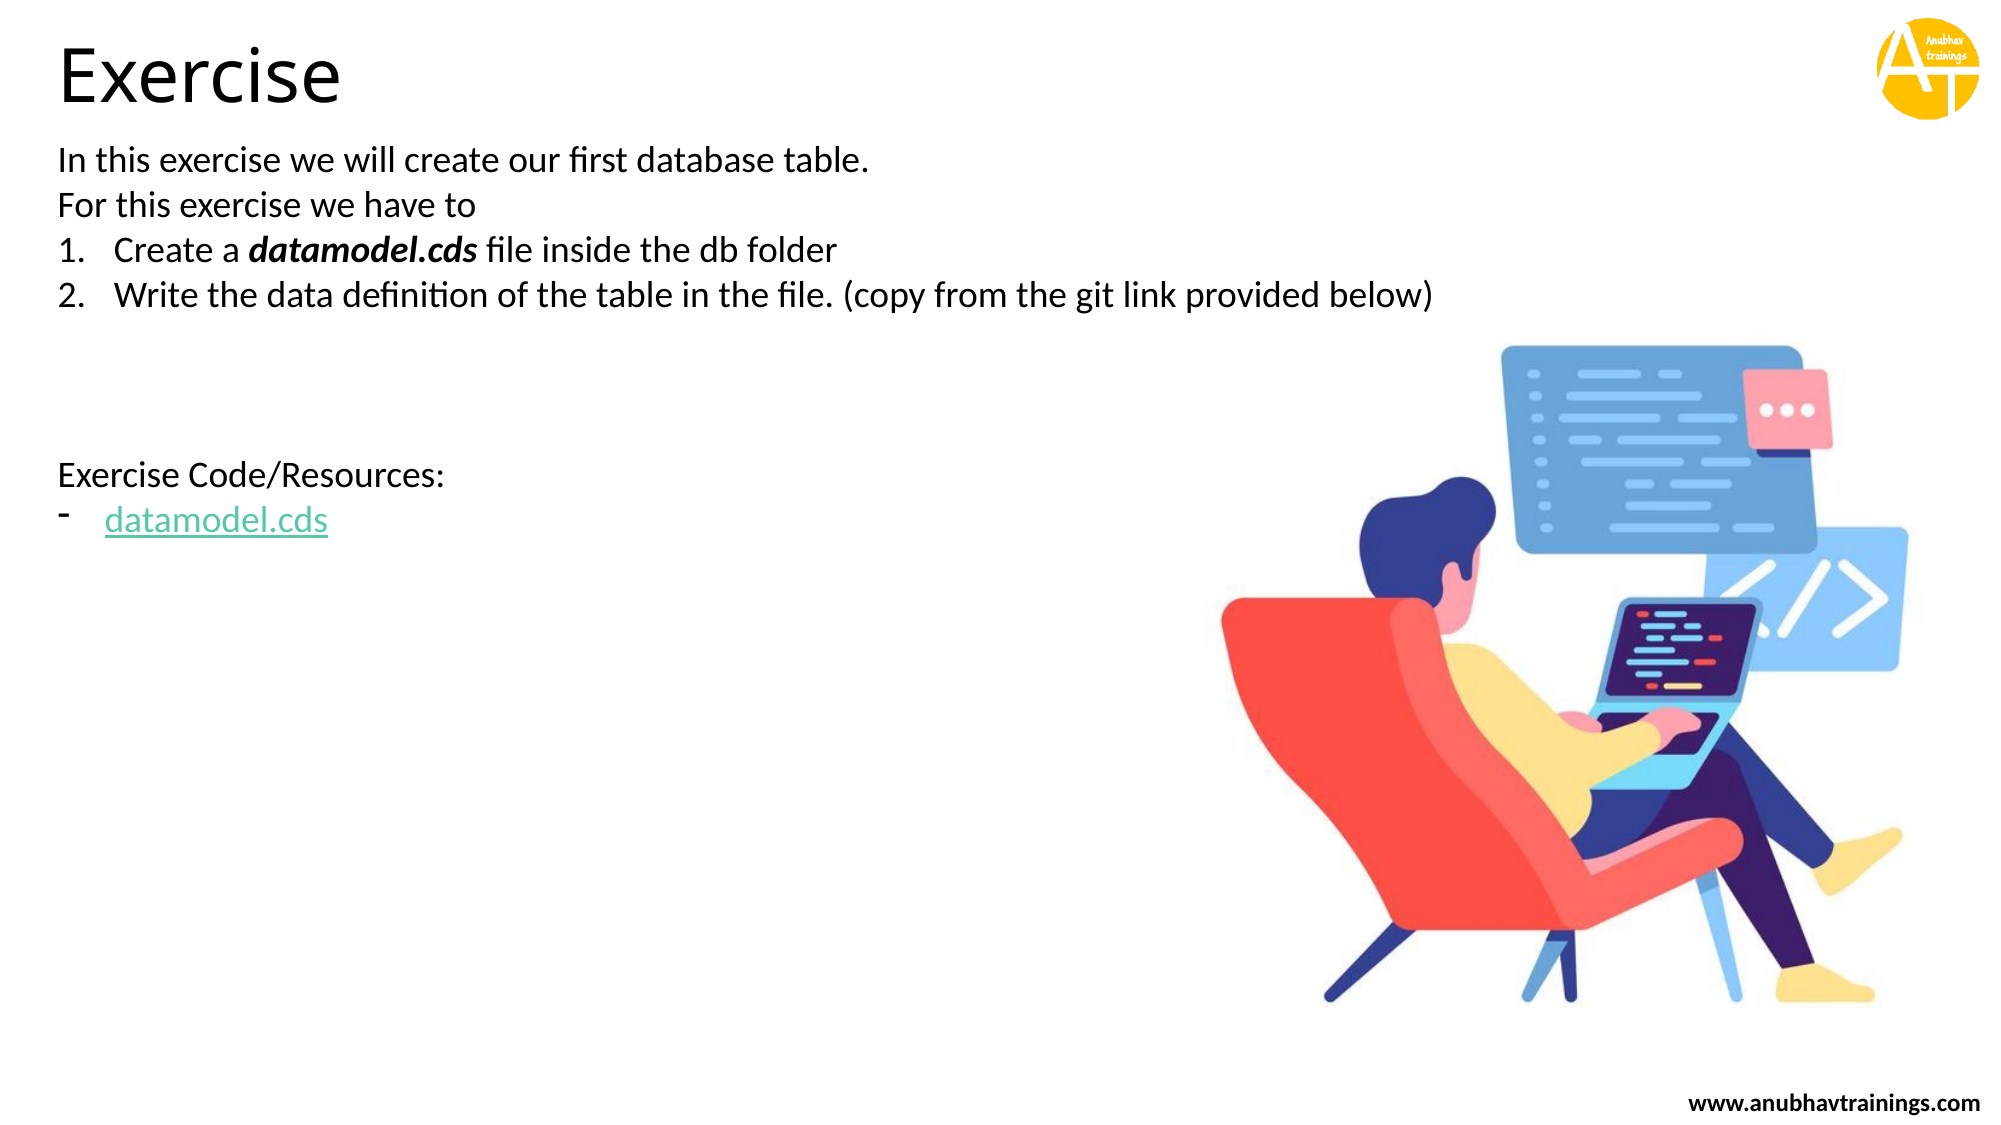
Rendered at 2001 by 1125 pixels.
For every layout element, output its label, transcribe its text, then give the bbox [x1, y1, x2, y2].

picture [1187, 313, 1943, 1035]
text_box Exercise [42, 30, 1866, 127]
text_box In this exercise we will create our first database table. For this exercise we have to Create a datamodel.cds file inside the db folder Write the data definition of the table in the file. (copy from the git link provided below) Exercise Code/Resources: datamodel.cds [42, 127, 1874, 593]
picture [1866, 11, 1985, 128]
footer www.anubhavtrainings.com [1669, 1089, 2000, 1114]
